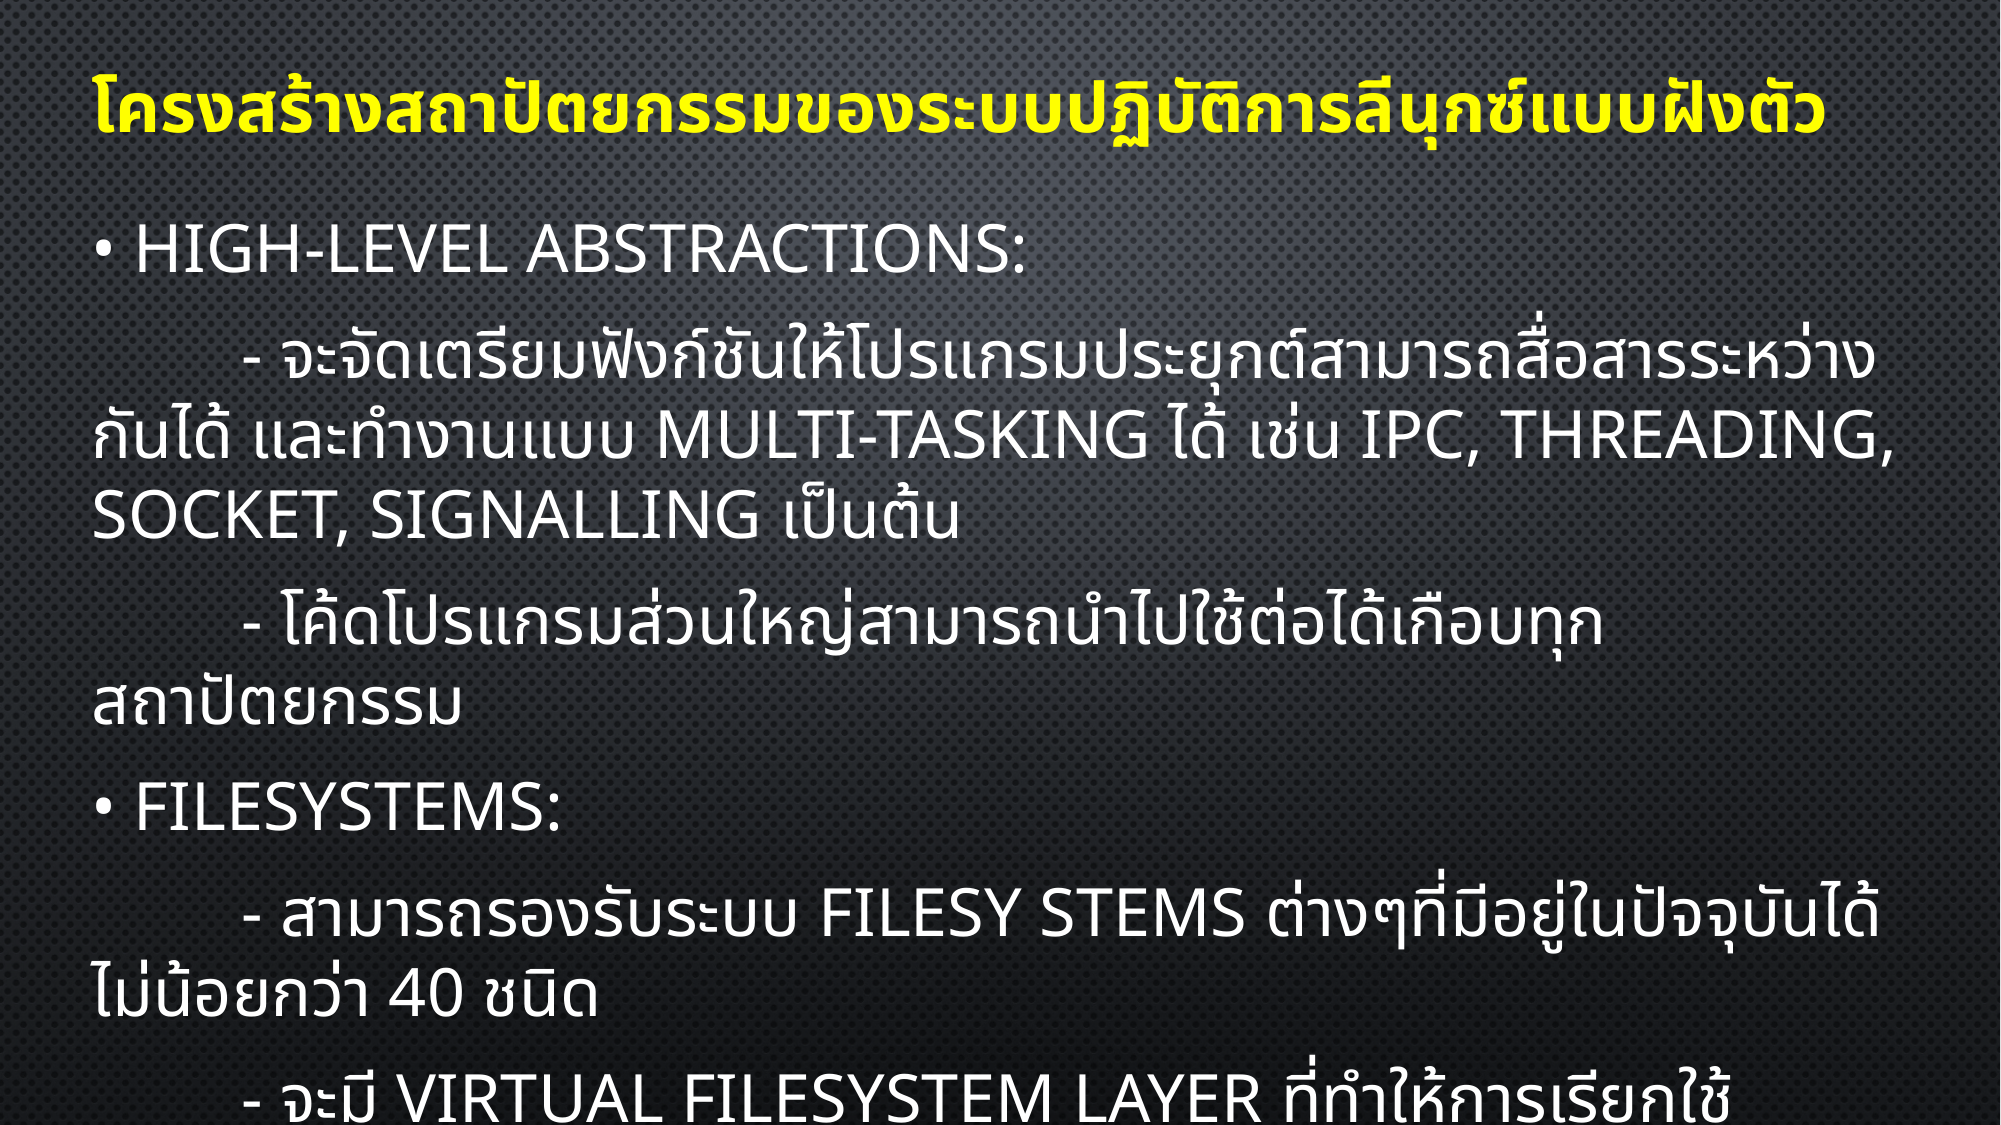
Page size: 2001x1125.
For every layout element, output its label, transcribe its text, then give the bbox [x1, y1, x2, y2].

title โครงสร้างสถาปัตยกรรมของระบบปฏิบัติการลีนุกซ์แบบฝังตัว [76, 31, 1921, 177]
list • High-level abstractions: - จะจัดเตรียมฟังก์ชันให้โปรแกรมประยุกต์สามารถสื่อสารระหว่างกันได้ และทำงานแบบ multi-tasking ได้ เช่น IPC, Threading, Socket, Signalling เป็นต้น - โค้ดโปรแกรมส่วนใหญ่สามารถนำไปใช้ต่อได้เกือบทุกสถาปัตยกรรม • Filesystems: - สามารถรองรับระบบ filesy stems ต่างๆที่มีอยู่ในปัจจุบันได้ไม่น้อยกว่า 40 ชนิด - จะมี Virtual Filesystem layer ที่ทำให้การเรียกใช้ filesystems ที่แตกต่างเหล่านั้นง่าย และสะดวกขึ้นโดยที่ไม่ต้องเขียนโค้ดใหม่ [76, 198, 1921, 1083]
